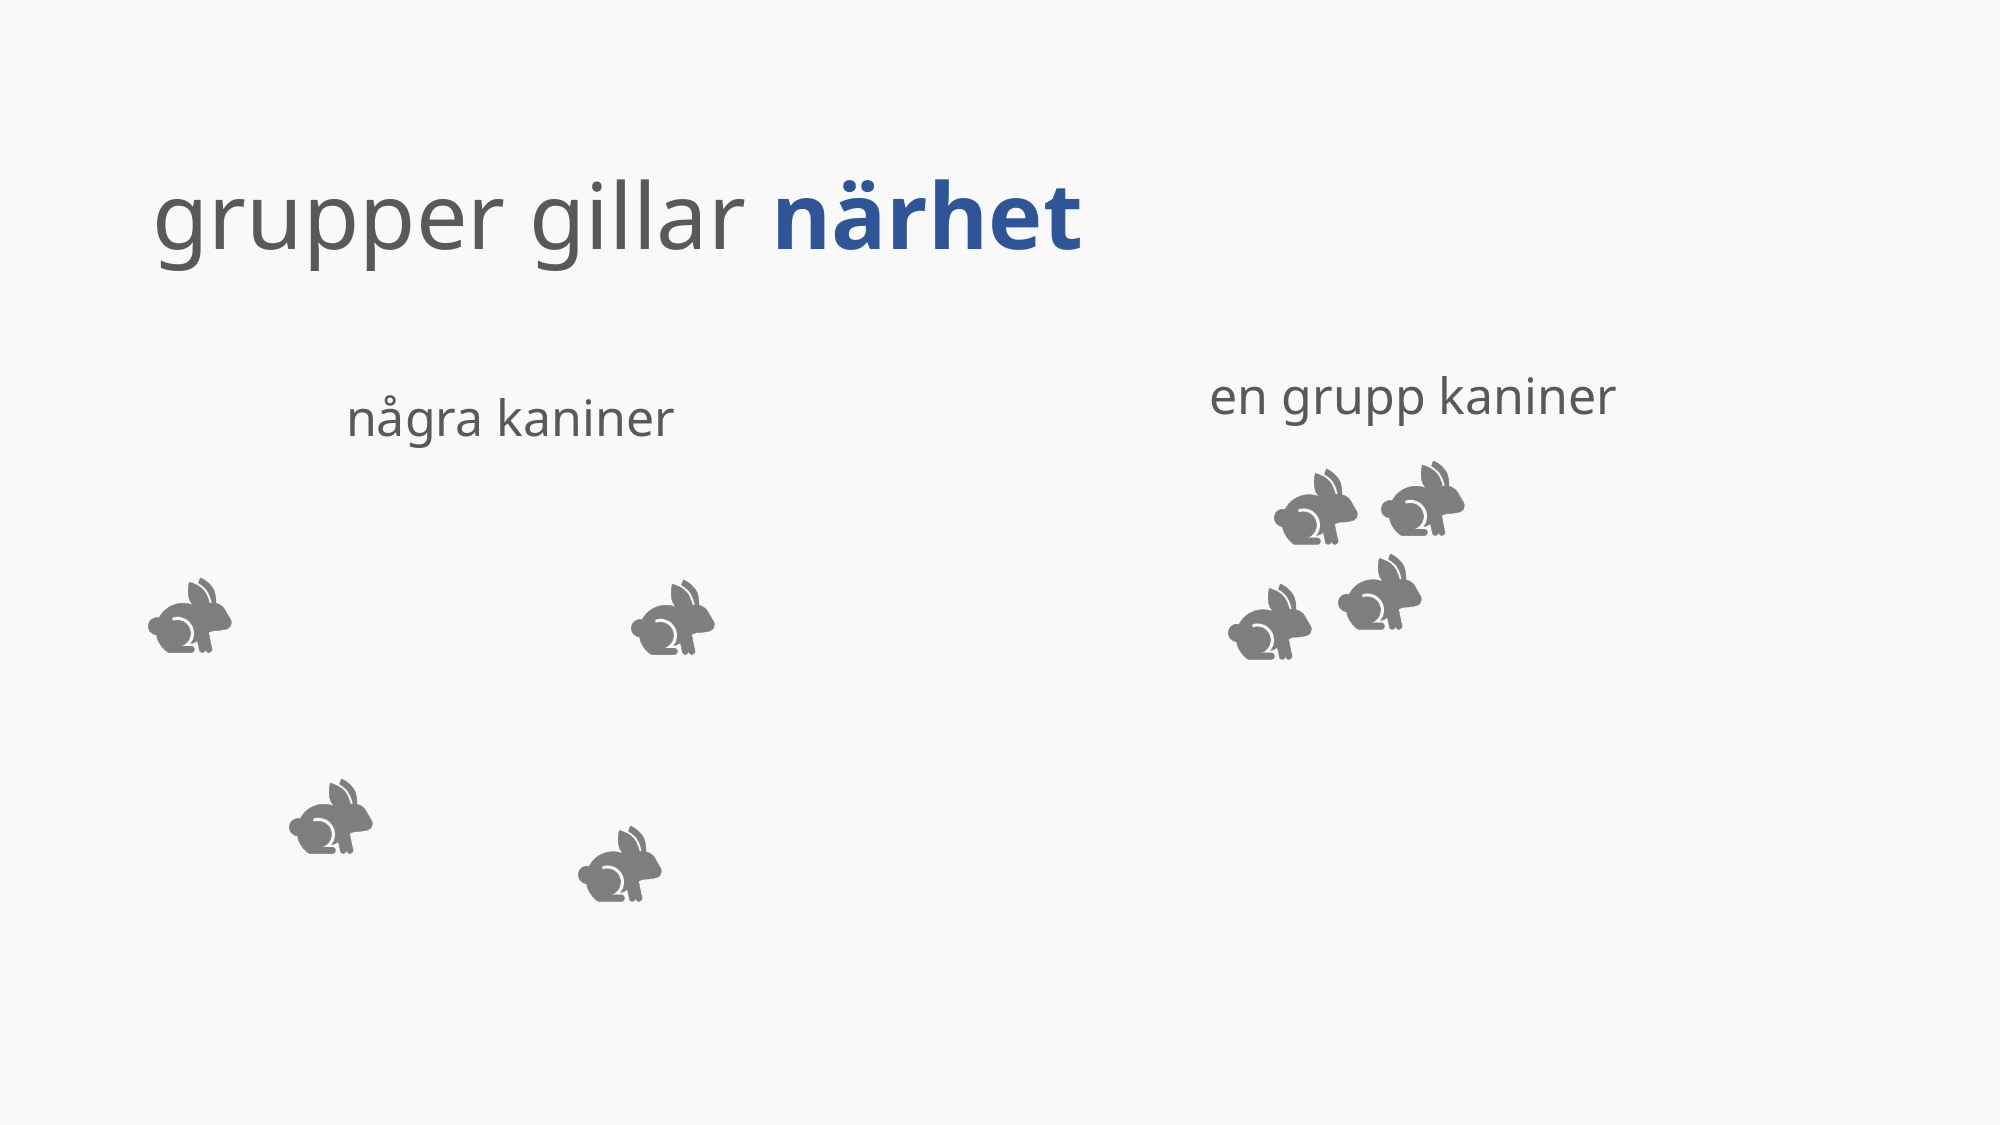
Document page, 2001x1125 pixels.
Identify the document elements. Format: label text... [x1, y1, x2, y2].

picture [278, 763, 384, 869]
picture [1217, 568, 1323, 675]
picture [1262, 445, 1476, 645]
picture [620, 564, 726, 670]
text_box grupper gillar närhet [137, 59, 1863, 278]
picture [567, 810, 673, 917]
picture [137, 562, 243, 668]
text_box några kaniner [331, 385, 705, 458]
text_box en grupp kaniner [1194, 363, 1652, 436]
